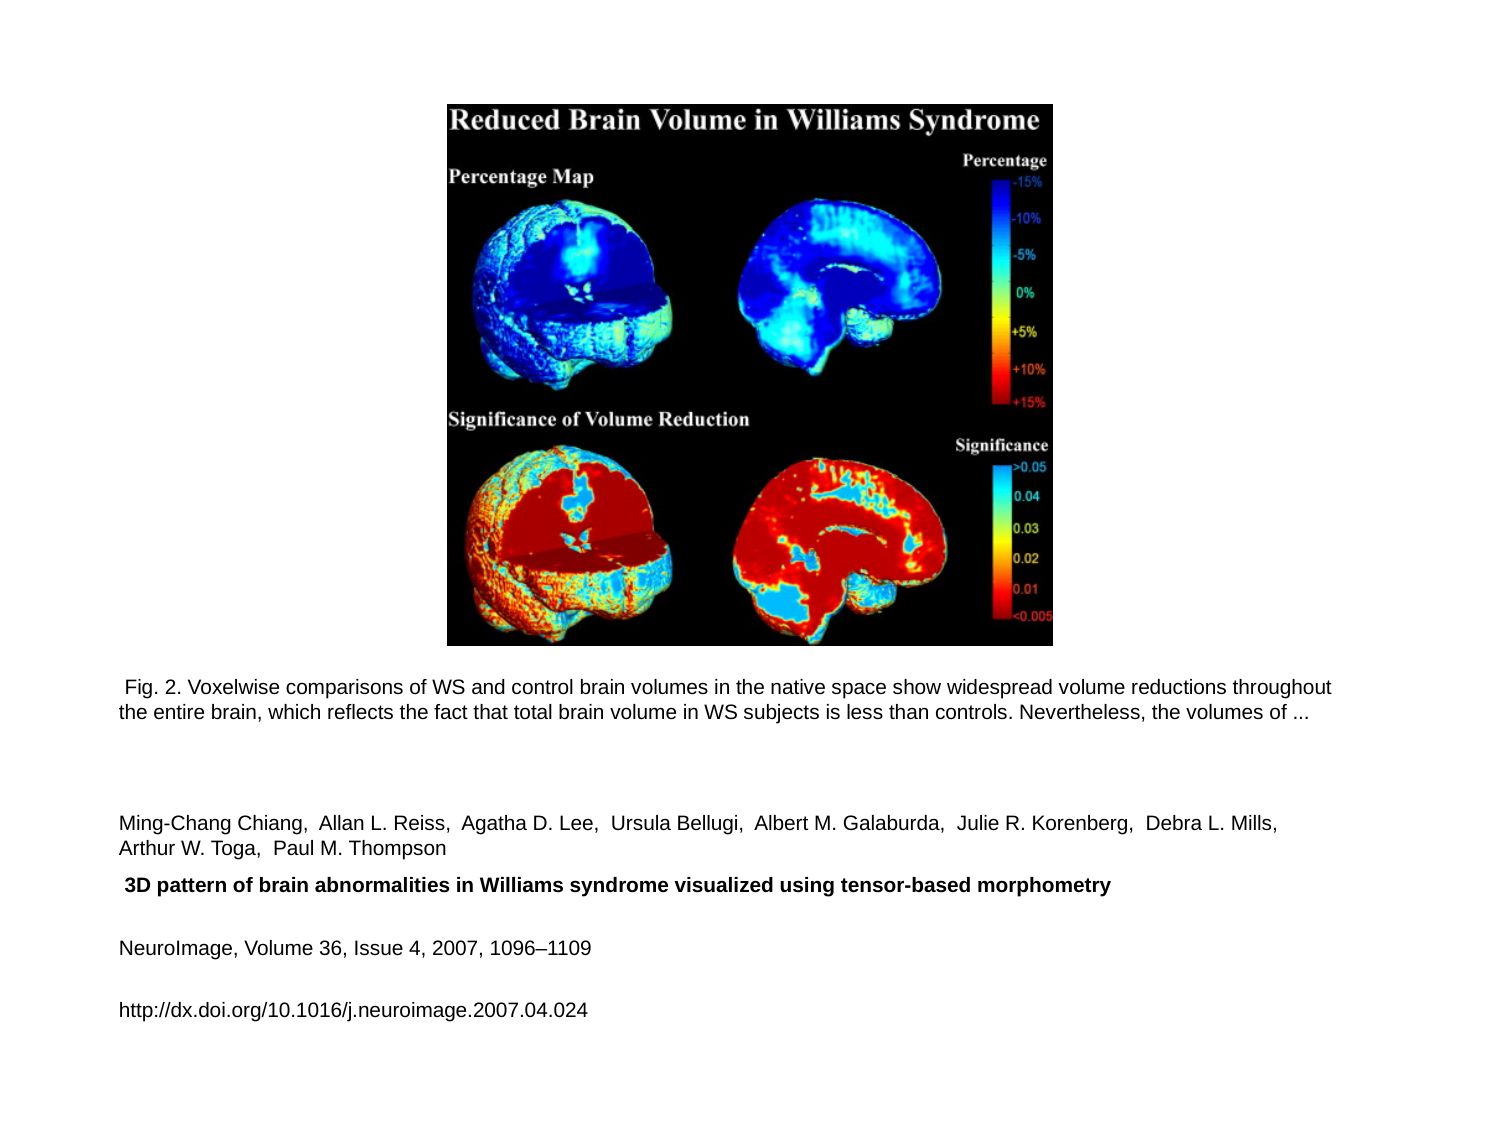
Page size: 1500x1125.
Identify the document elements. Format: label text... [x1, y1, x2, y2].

text_box http://dx.doi.org/10.1016/j.neuroimage.2007.04.024 [104, 989, 1355, 1032]
text_box Ming-Chang Chiang, Allan L. Reiss, Agatha D. Lee, Ursula Bellugi, Albert M. Galaburda, Julie R. Korenberg, Debra L. Mills, Arthur W. Toga, Paul M. Thompson [104, 802, 1355, 844]
picture [447, 103, 1053, 646]
text_box Fig. 2. Voxelwise comparisons of WS and control brain volumes in the native space show widespread volume reductions throughout the entire brain, which reflects the fact that total brain volume in WS subjects is less than controls. Nevertheless, the volumes of ... [104, 666, 1355, 719]
text_box NeuroImage, Volume 36, Issue 4, 2007, 1096–1109 [104, 927, 1355, 969]
text_box 3D pattern of brain abnormalities in Williams syndrome visualized using tensor-based morphometry [104, 864, 1355, 907]
